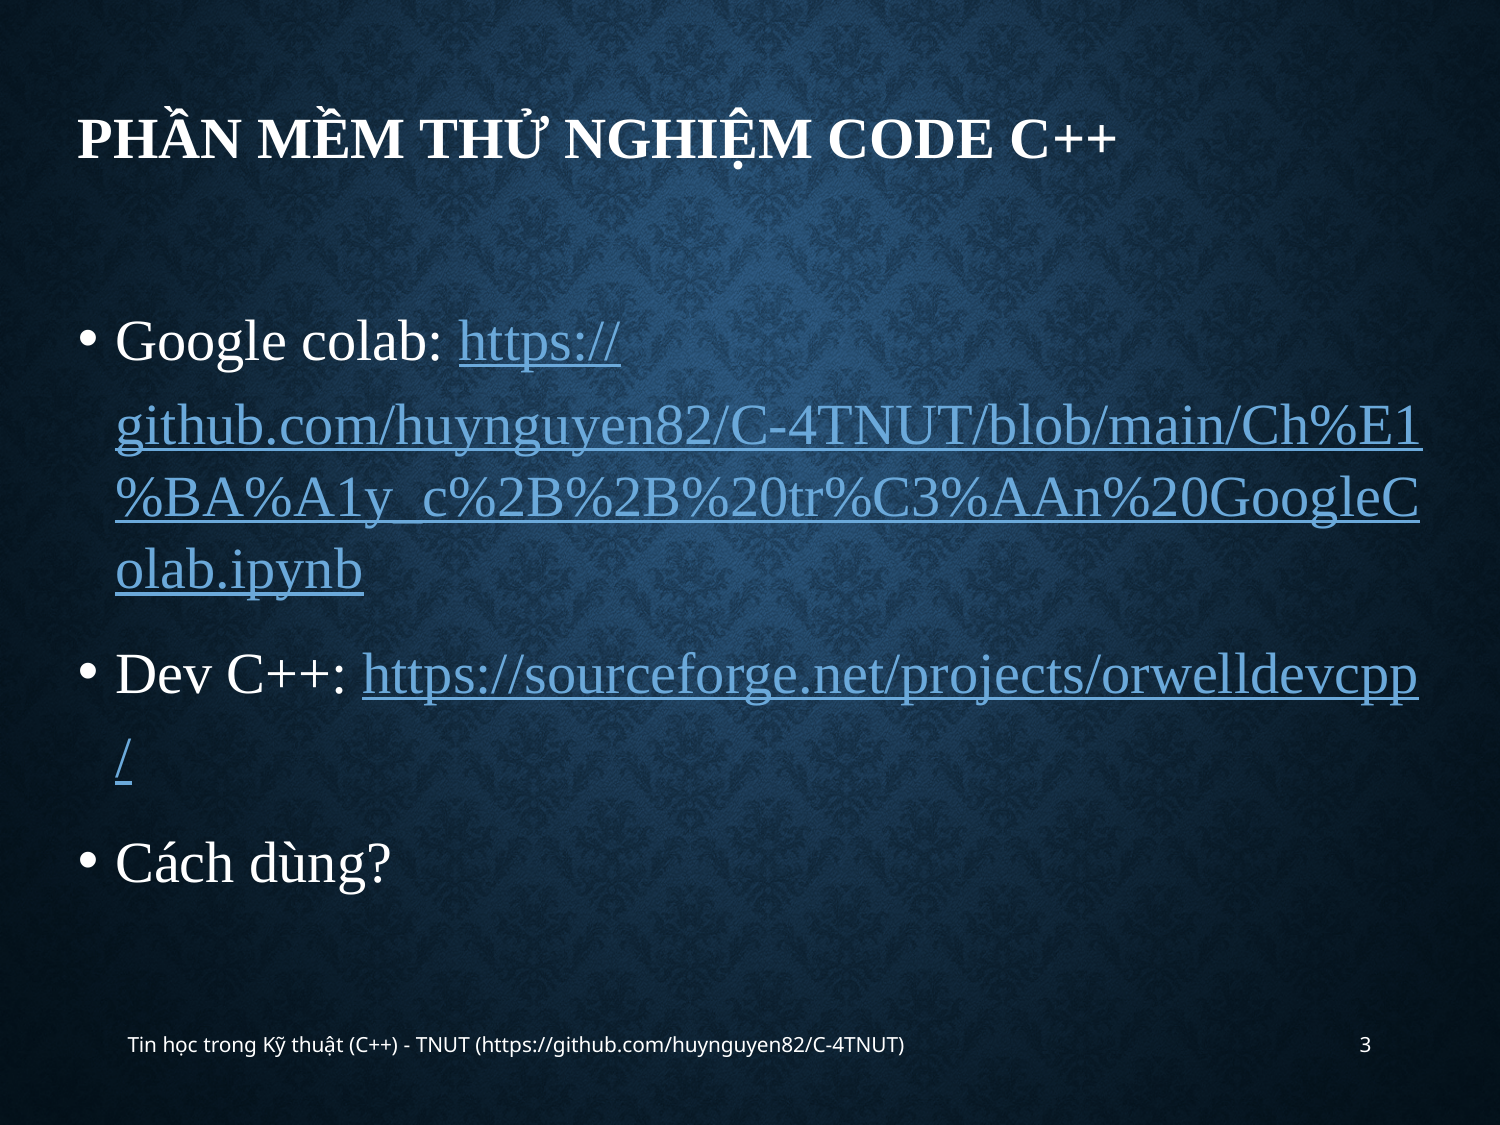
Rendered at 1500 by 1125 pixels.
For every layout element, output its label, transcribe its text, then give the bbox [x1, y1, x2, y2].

title Phần mềm thử nghiệm code c++ [63, 31, 1445, 249]
list Google colab: https://github.com/huynguyen82/C-4TNUT/blob/main/Ch%E1%BA%A1y_c%2B%2B%20tr%C3%AAn%20GoogleColab.ipynb Dev C++: https://sourceforge.net/projects/orwelldevcpp/ Cách dùng? [63, 280, 1445, 999]
slide_number 3 [1293, 1016, 1387, 1076]
footer Tin học trong Kỹ thuật (C++) - TNUT (https://github.com/huynguyen82/C-4TNUT) [112, 1016, 934, 1076]
